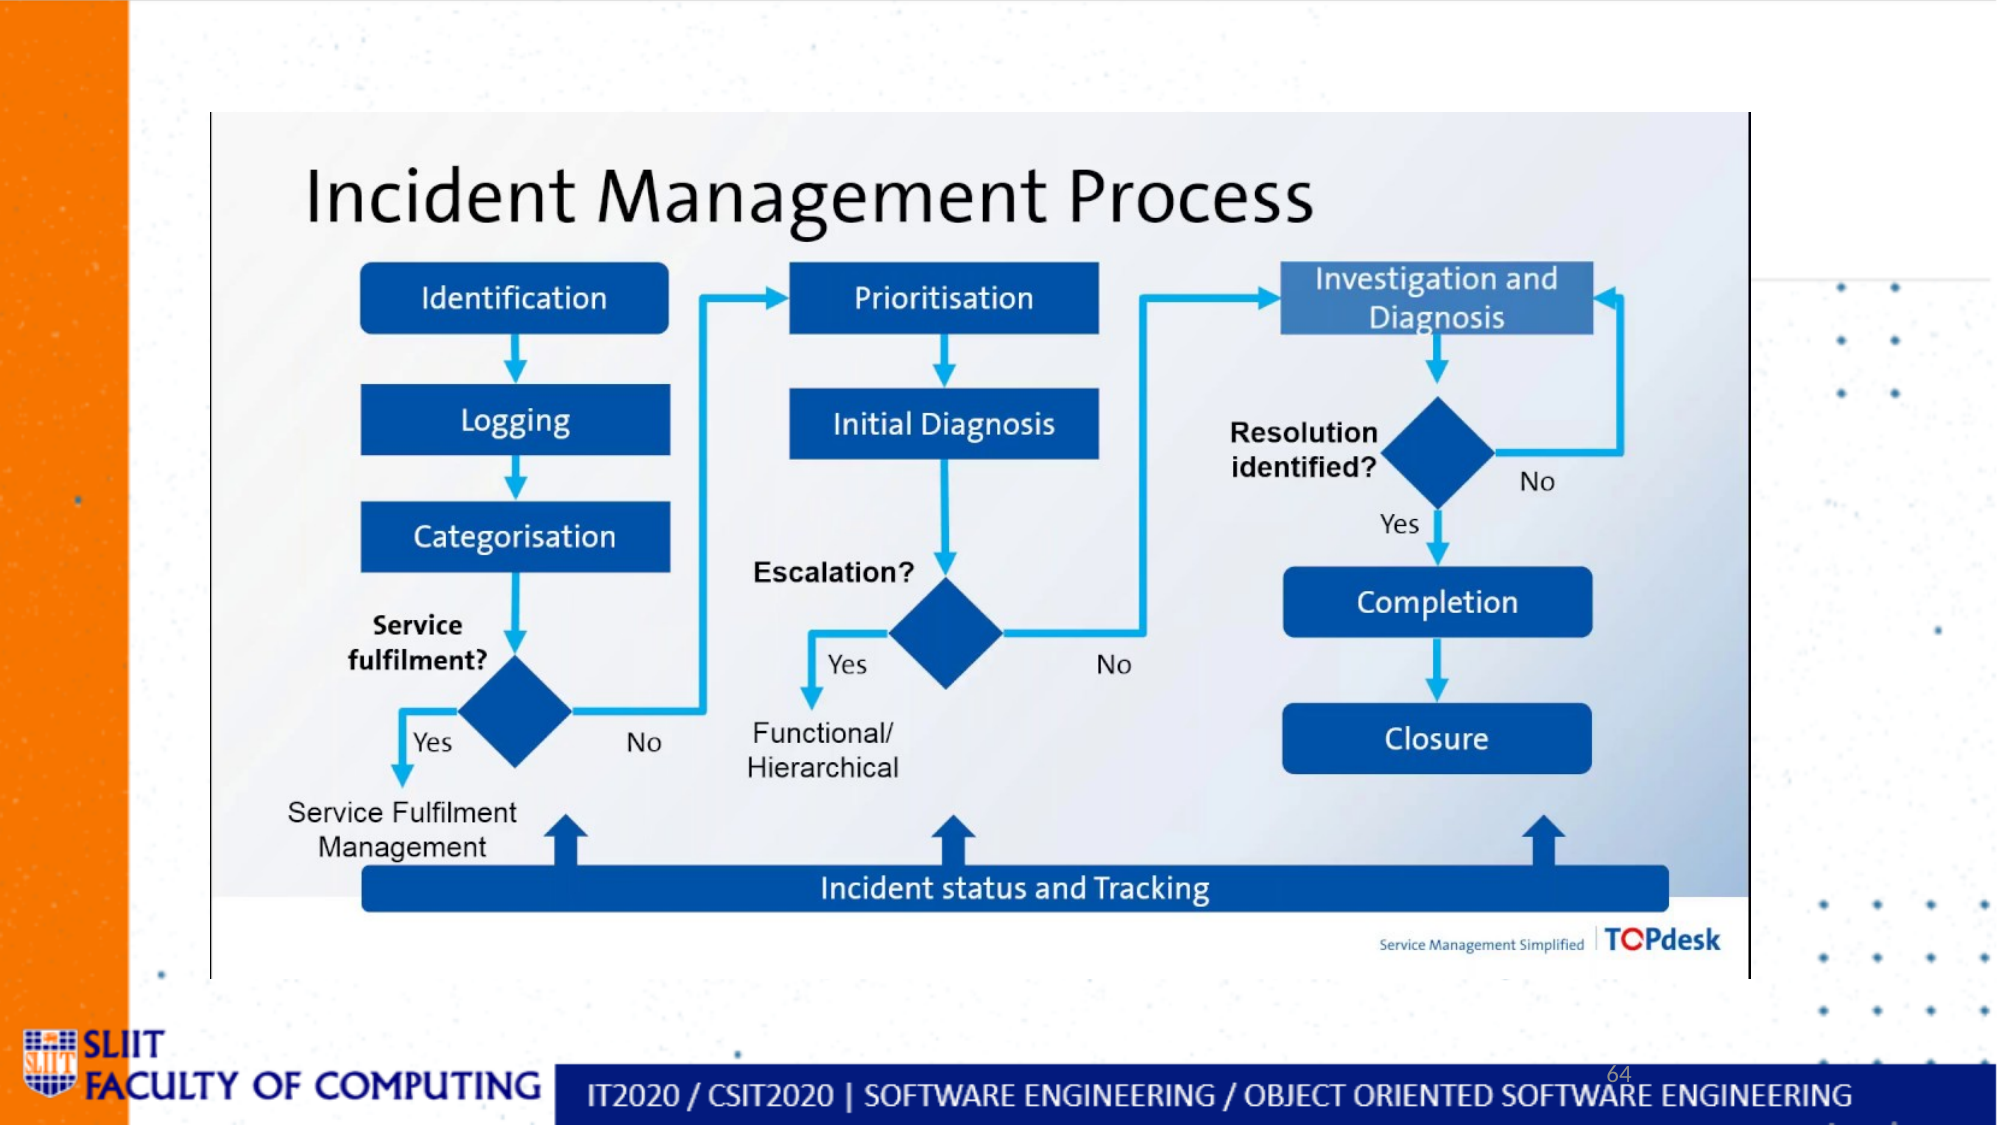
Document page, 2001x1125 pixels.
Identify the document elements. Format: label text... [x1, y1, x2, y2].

slide_number 64 [1309, 1042, 1647, 1103]
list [210, 112, 1751, 979]
picture [0, 0, 2001, 1125]
